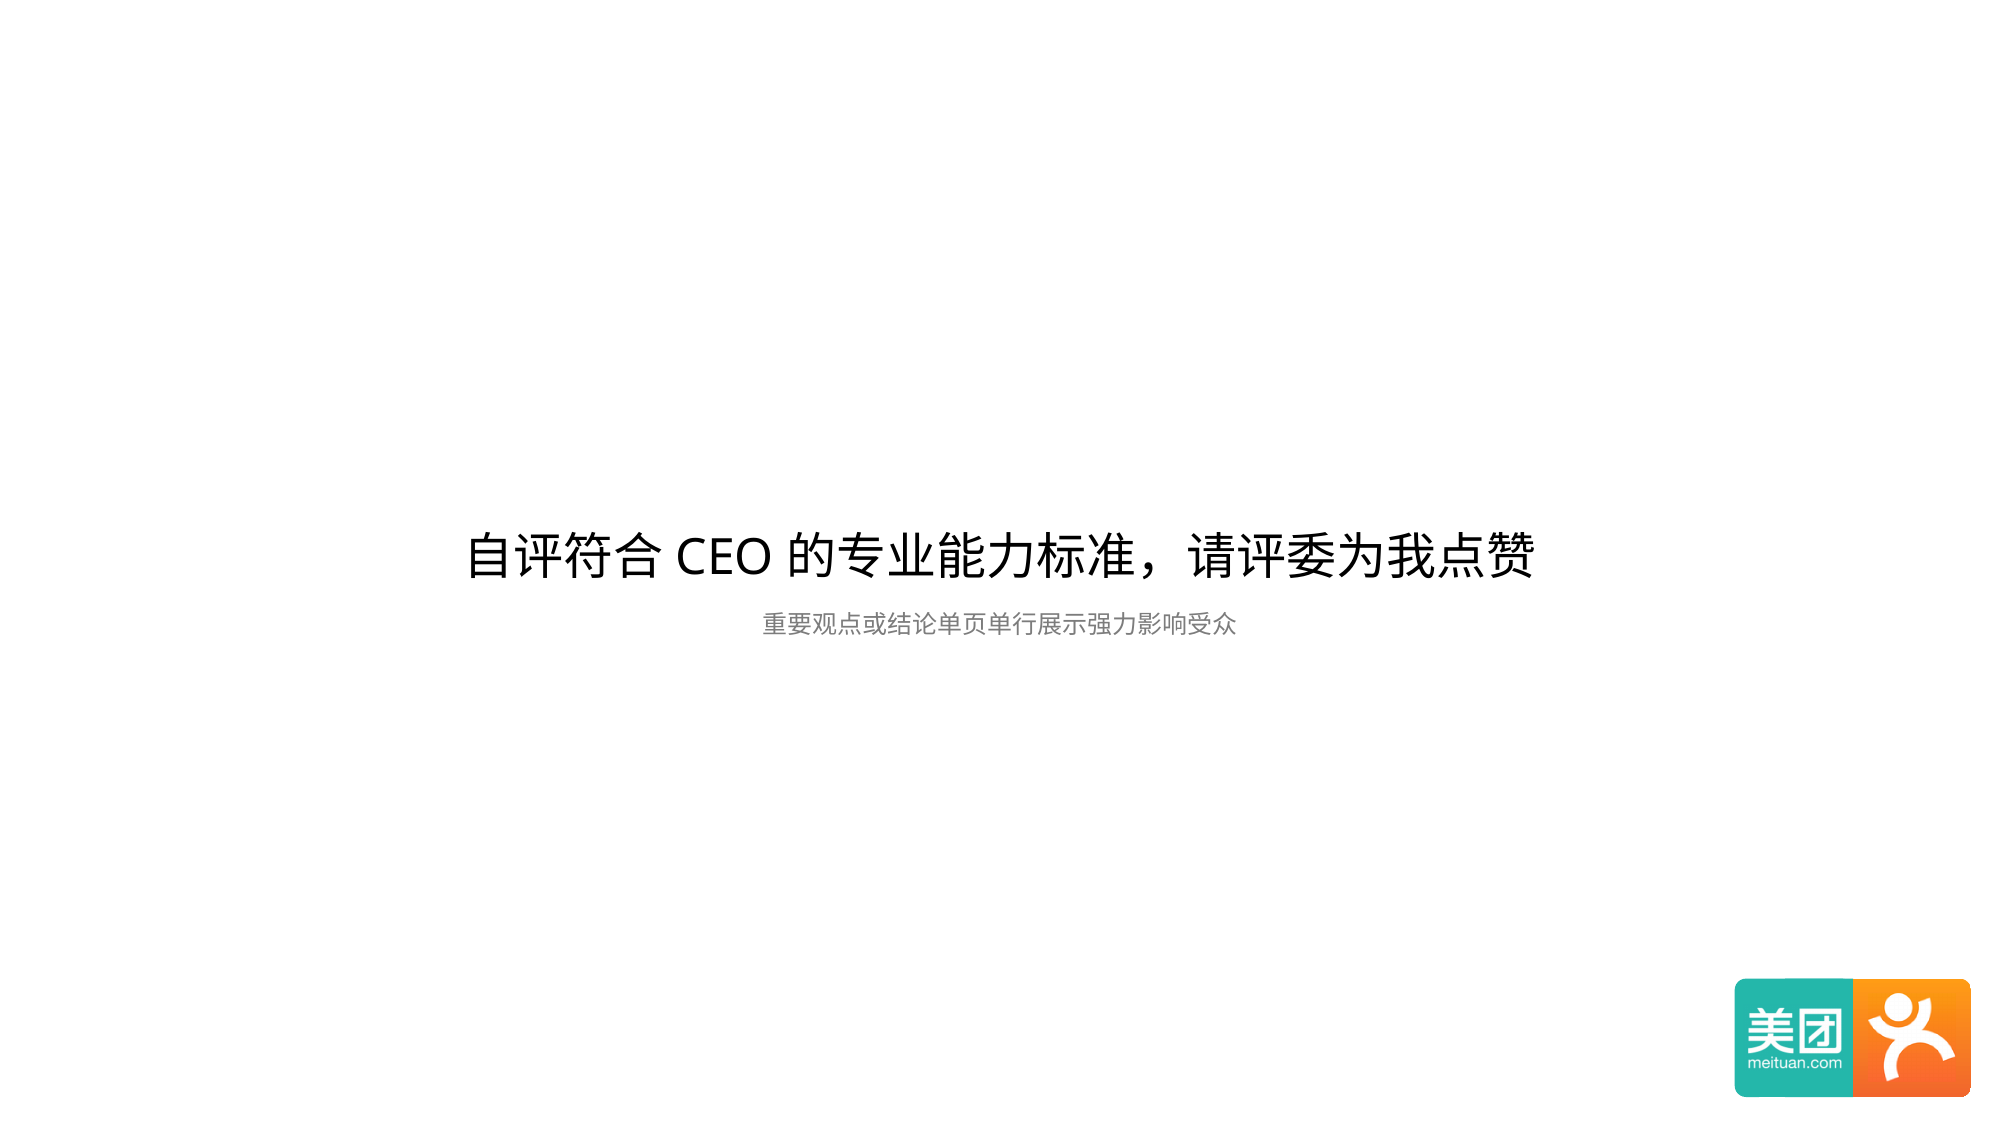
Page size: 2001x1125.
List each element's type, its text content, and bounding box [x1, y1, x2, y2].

text_box 自评符合CEO的专业能力标准，请评委为我点赞 [264, 490, 1736, 589]
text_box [1734, 978, 1972, 1098]
text_box 重要观点或结论单页单行展示强力影响受众 [758, 589, 1242, 643]
